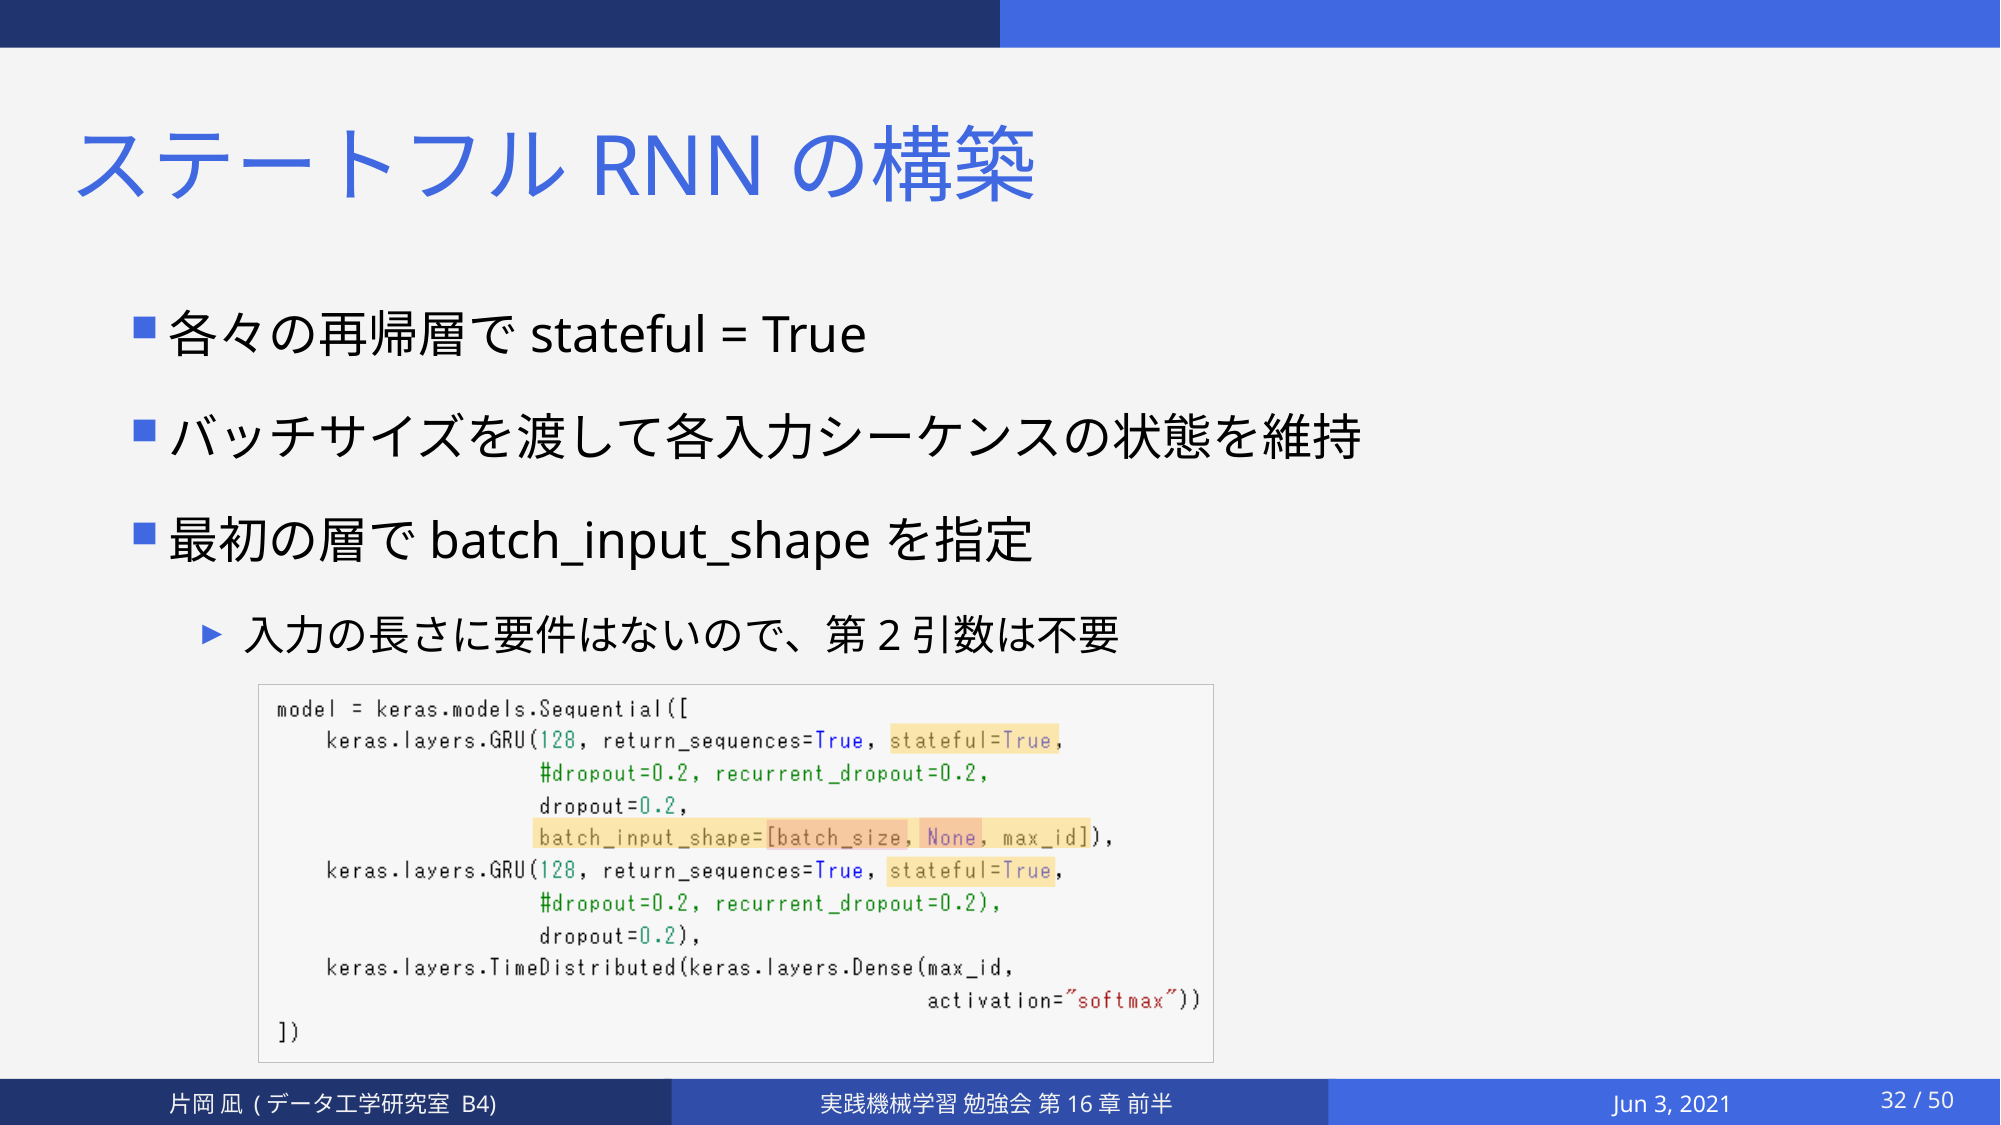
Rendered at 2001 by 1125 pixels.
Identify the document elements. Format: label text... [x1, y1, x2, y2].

title ステートフルRNNの構築 [54, 59, 1893, 277]
picture [258, 684, 1214, 1063]
list 各々の再帰層でstateful = True バッチサイズを渡して各入力シーケンスの状態を維持 最初の層でbatch_input_shapeを指定 入力の長さに要件はないので、第2引数は不要 [115, 277, 1893, 1013]
